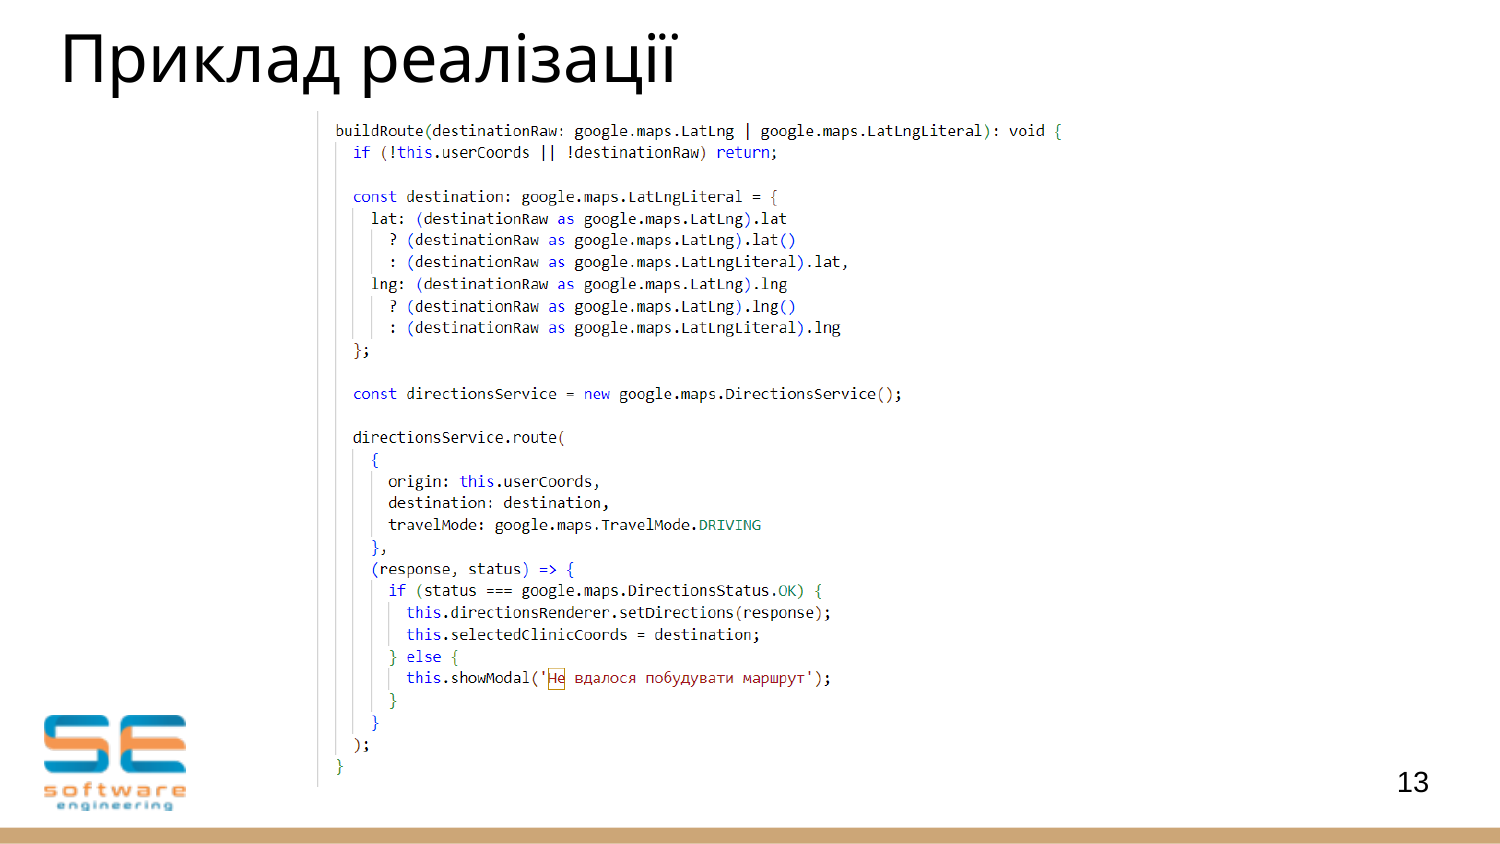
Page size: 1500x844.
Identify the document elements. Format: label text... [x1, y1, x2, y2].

picture [314, 110, 1186, 787]
picture [43, 714, 186, 811]
title Приклад реалізації [44, 0, 1442, 112]
text_box 13 [1382, 755, 1500, 806]
